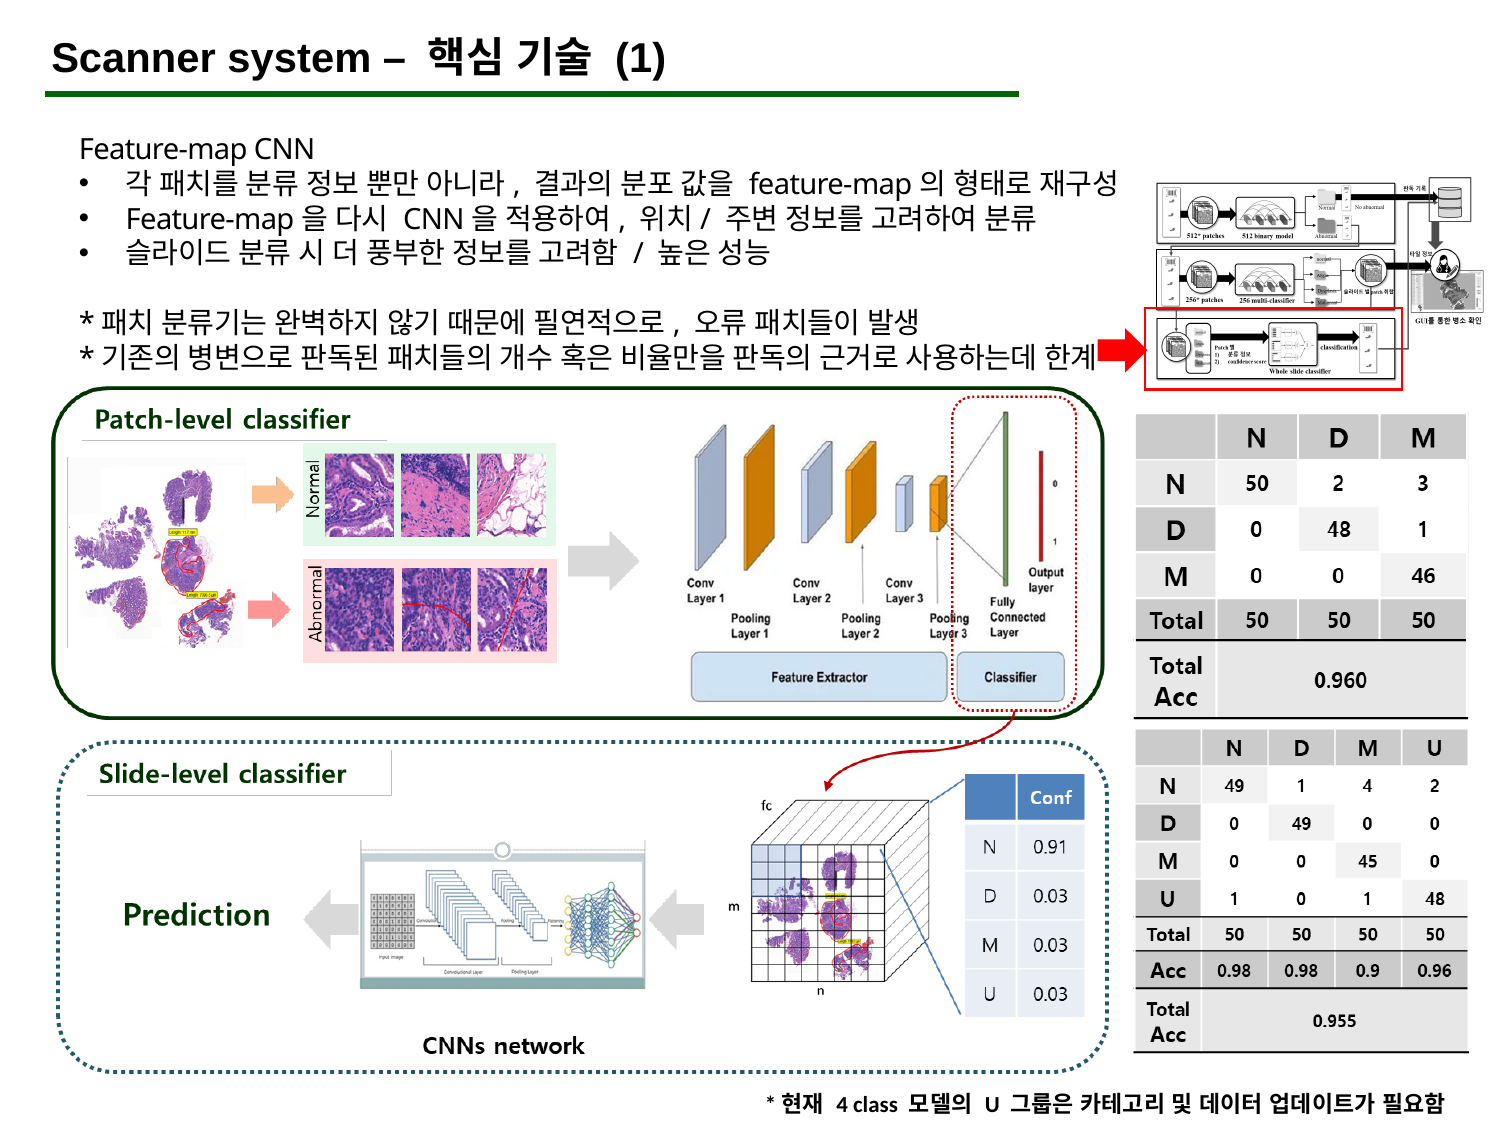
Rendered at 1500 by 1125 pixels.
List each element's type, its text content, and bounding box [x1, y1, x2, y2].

text_box [411, 8, 1500, 83]
text_box [0, 8, 406, 83]
picture [1133, 411, 1470, 1060]
text_box [1341, 383, 1403, 391]
text_box Scanner system – 핵심 기술 (1) [36, 23, 406, 88]
picture [51, 383, 1109, 1084]
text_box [406, 0, 411, 93]
picture [1155, 177, 1487, 383]
text_box Feature-map CNN 각 패치를 분류 정보 뿐만 아니라, 결과의 분포 값을 feature-map의 형태로 재구성 Feature-map을 다시 CNN을 적용하여, 위치/ 주변 정보를 고려하여 분류 슬라이드 분류 시 더 풍부한 정보를 고려함 / 높은 성능 *패치 분류기는 완벽하지 않기 때문에 필연적으로, 오류 패치들이 발생 *기존의 병변으로 판독된 패치들의 개수 혹은 비율만을 판독의 근거로 사용하는데 한계 [411, 129, 1341, 410]
text_box Scanner system – 핵심 기술 (1) [411, 23, 1244, 88]
text_box *현재 4 class 모델의 U 그룹은 카테고리 및 데이터 업데이트가 필요함 [749, 1082, 1500, 1125]
text_box Feature-map CNN 각 패치를 분류 정보 뿐만 아니라, 결과의 분포 값을 feature-map의 형태로 재구성 Feature-map을 다시 CNN을 적용하여, 위치/ 주변 정보를 고려하여 분류 슬라이드 분류 시 더 풍부한 정보를 고려함 / 높은 성능 *패치 분류기는 완벽하지 않기 때문에 필연적으로, 오류 패치들이 발생 *기존의 병변으로 판독된 패치들의 개수 혹은 비율만을 판독의 근거로 사용하는데 한계 [76, 129, 406, 383]
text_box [406, 95, 411, 383]
